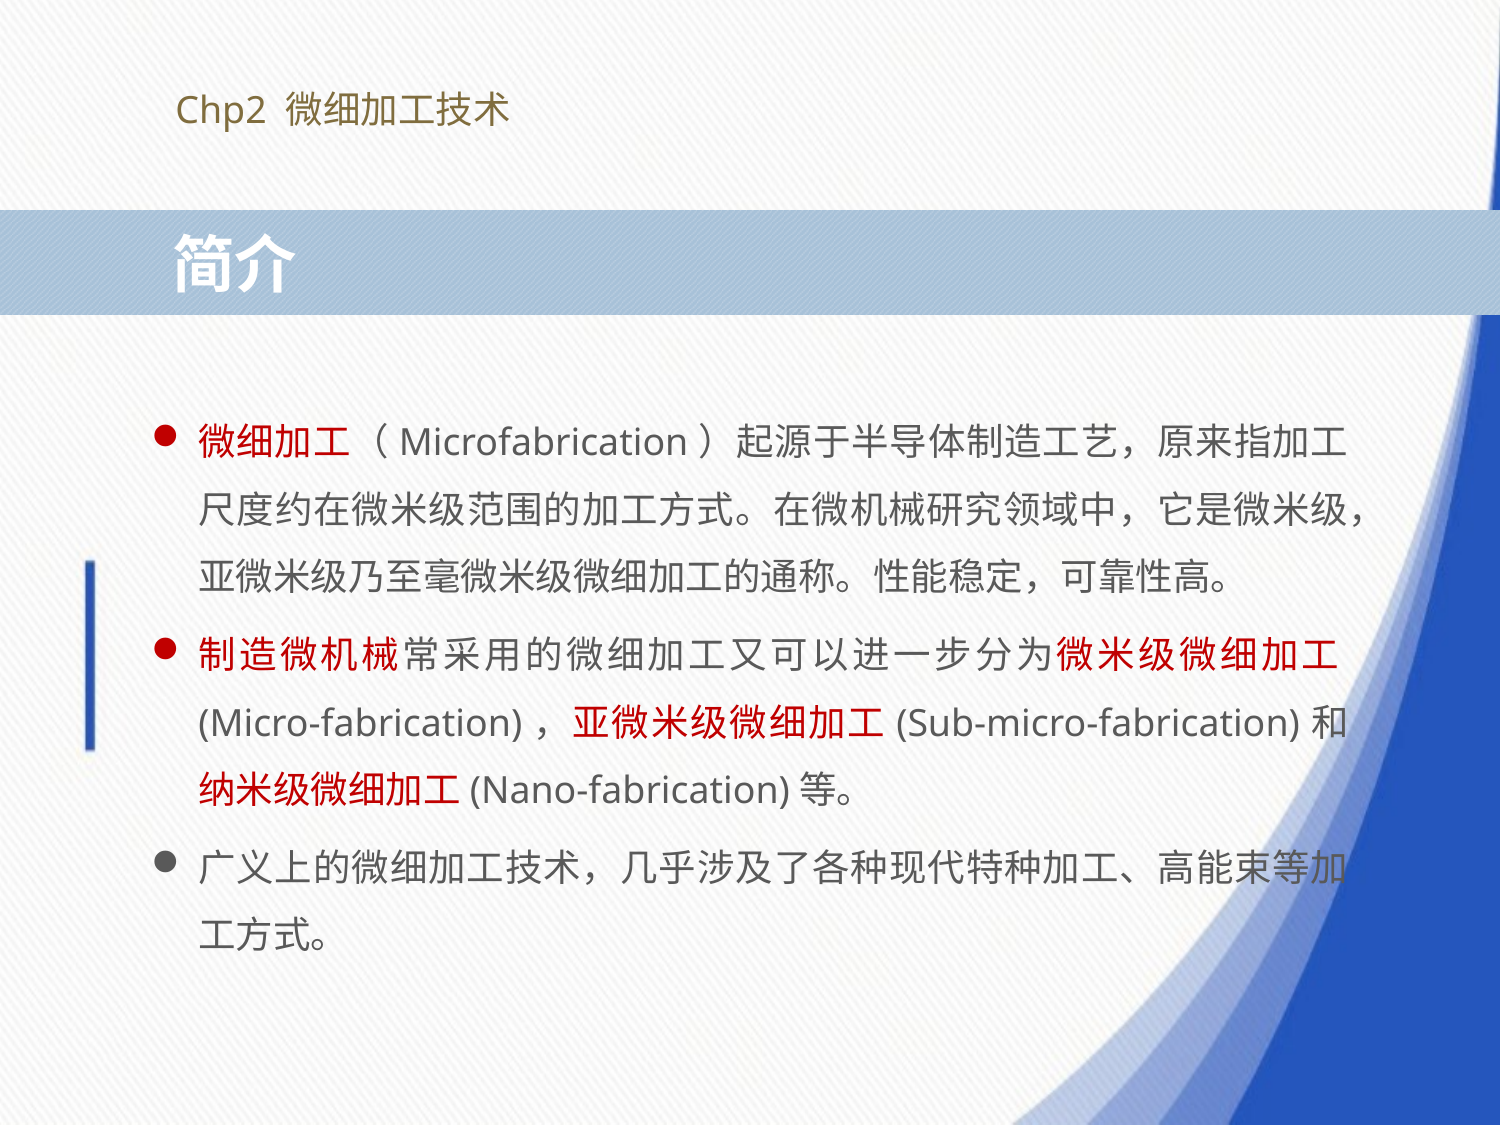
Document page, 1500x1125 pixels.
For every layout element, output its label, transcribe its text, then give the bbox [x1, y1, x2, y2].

picture [0, 315, 1500, 1125]
picture [0, 0, 1500, 210]
text_box 微细加工（Microfabrication）起源于半导体制造工艺，原来指加工尺度约在微米级范围的加工方式。在微机械研究领域中，它是微米级，亚微米级乃至毫微米级微细加工的通称。性能稳定，可靠性高。 制造微机械常采用的微细加工又可以进一步分为微米级微细加工(Micro-fabrication)，亚微米级微细加工(Sub-micro-fabrication)和纳米级微细加工(Nano-fabrication)等。 广义上的微细加工技术，几乎涉及了各种现代特种加工、高能束等加工方式。 [136, 388, 1364, 964]
text_box 简介 [0, 210, 1500, 315]
text_box Chp2 微细加工技术 [160, 78, 526, 139]
